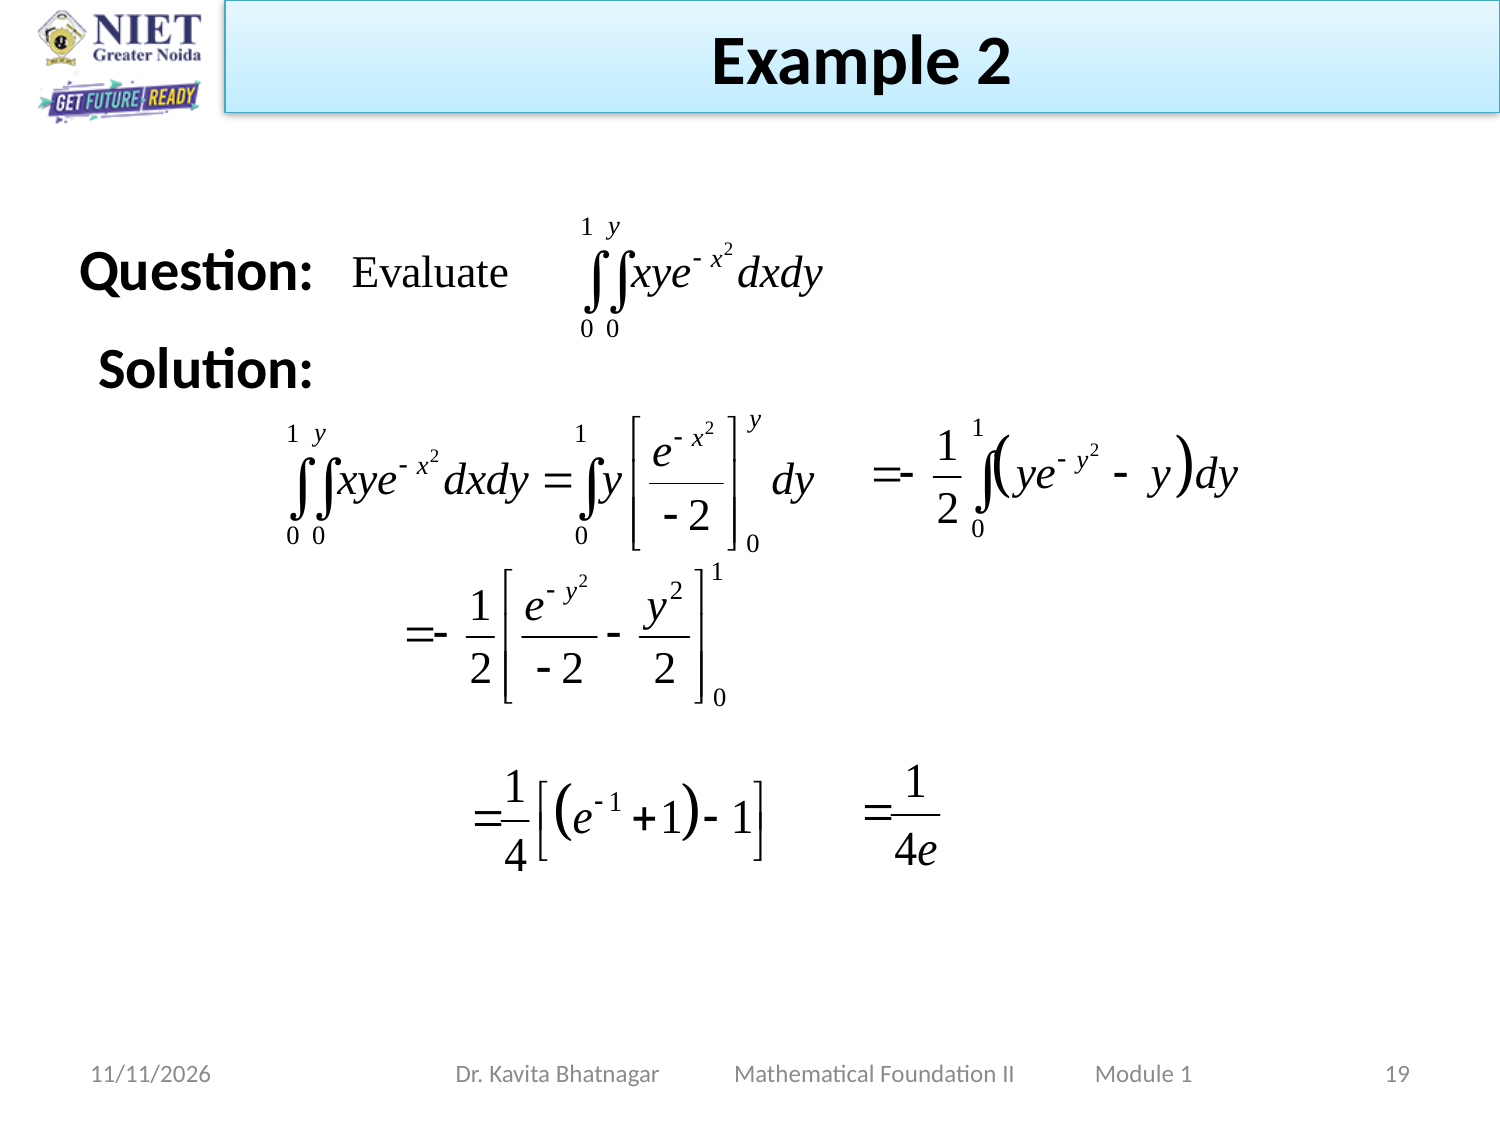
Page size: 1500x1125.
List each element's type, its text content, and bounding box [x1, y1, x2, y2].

footer Dr. Kavita Bhatnagar Mathematical Foundation II Module 1 [412, 1042, 1238, 1103]
slide_number 19 [1238, 1042, 1425, 1103]
picture [0, 0, 238, 135]
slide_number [75, 1042, 412, 1103]
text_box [852, 749, 949, 877]
text_box Question: [64, 224, 330, 310]
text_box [462, 755, 779, 883]
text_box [268, 396, 824, 564]
text_box Solution: [83, 322, 330, 408]
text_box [344, 204, 831, 349]
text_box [862, 405, 1247, 550]
text_box Example 2 [238, 0, 1500, 113]
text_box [395, 549, 734, 717]
